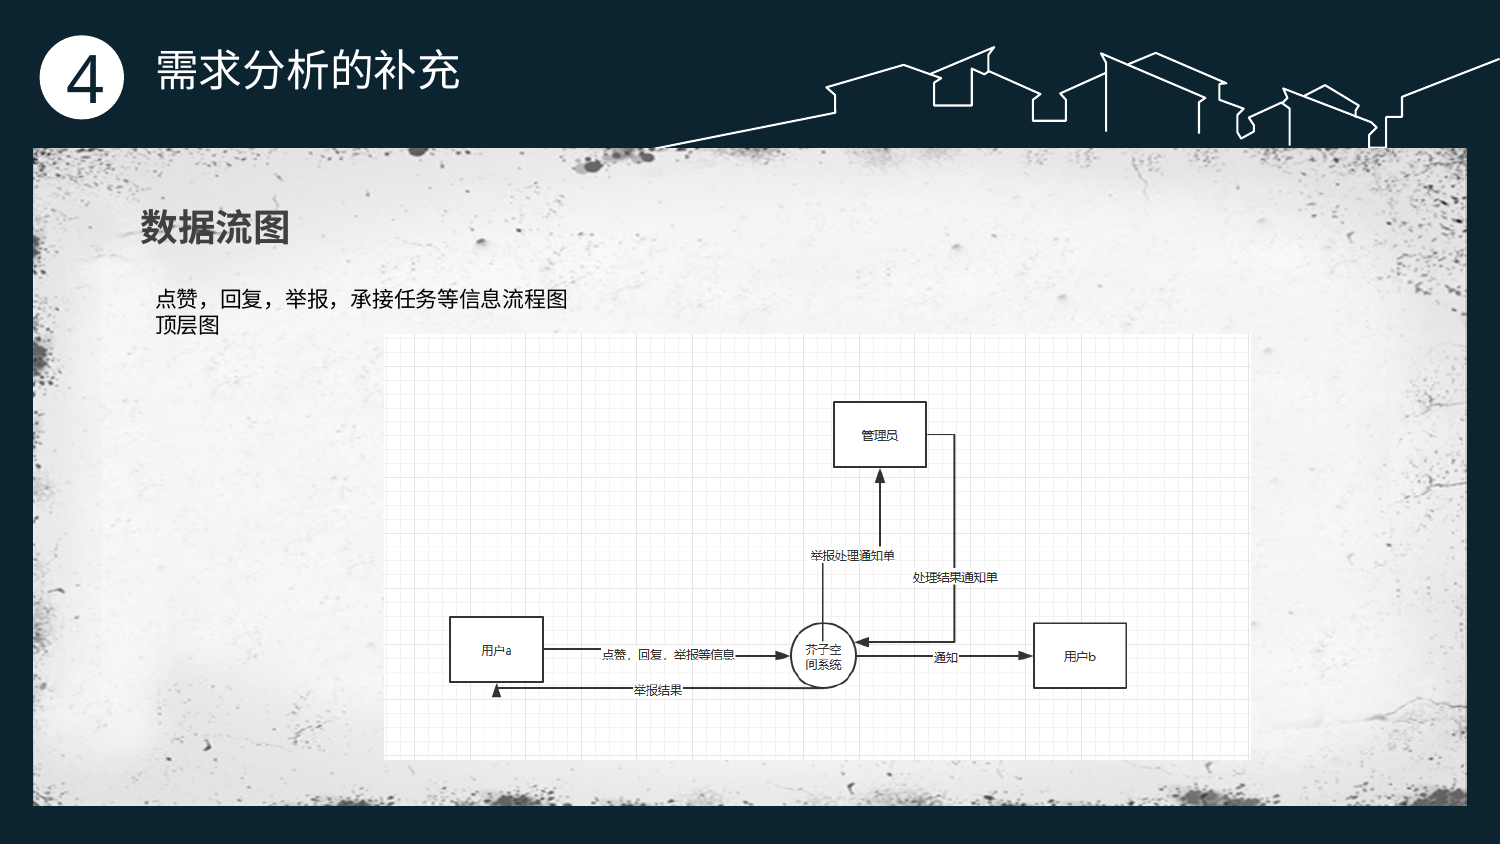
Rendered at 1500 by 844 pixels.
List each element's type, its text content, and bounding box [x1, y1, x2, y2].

text_box 需求分析的补充 [140, 35, 546, 103]
text_box 4 [37, 33, 127, 122]
text_box 数据流图 [94, 196, 338, 257]
picture [33, 148, 1467, 806]
text_box 点赞，回复，举报，承接任务等信息流程图 顶层图 [140, 278, 974, 346]
